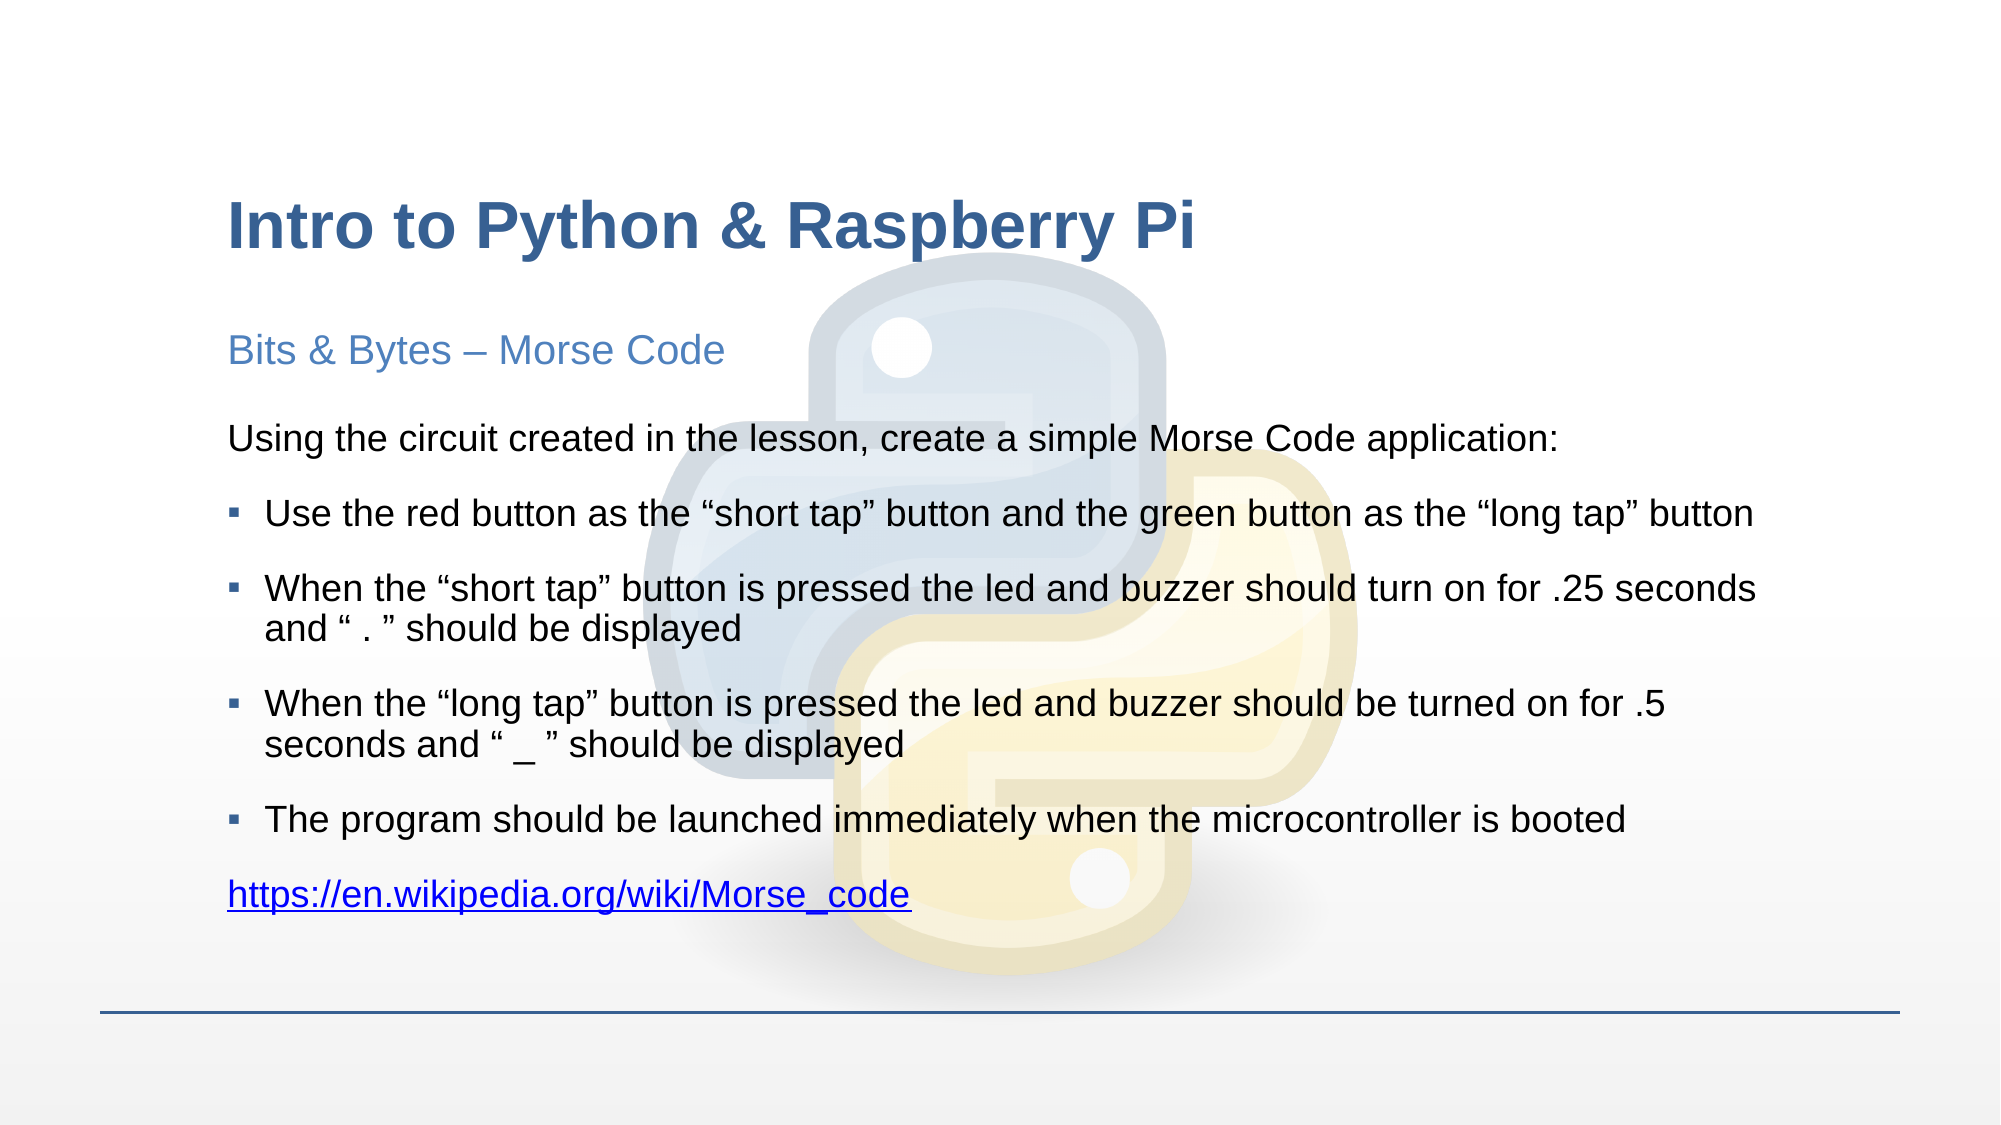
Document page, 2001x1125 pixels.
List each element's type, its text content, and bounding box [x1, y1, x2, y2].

list Bits & Bytes – Morse Code [212, 298, 1788, 404]
title Intro to Python & Raspberry Pi [212, 82, 1788, 271]
list Using the circuit created in the lesson, create a simple Morse Code application: Use the red button as the “short tap” button and the green button as the “long tap” button When the “short tap” button is pressed the led and buzzer should turn on for .25 seconds and “ . ” should be displayed When the “long tap” button is pressed the led and buzzer should be turned on for .5 seconds and “ _ ” should be displayed The program should be launched immediately when the microcontroller is booted https://en.wikipedia.org/wiki/Morse_code [212, 410, 1788, 950]
